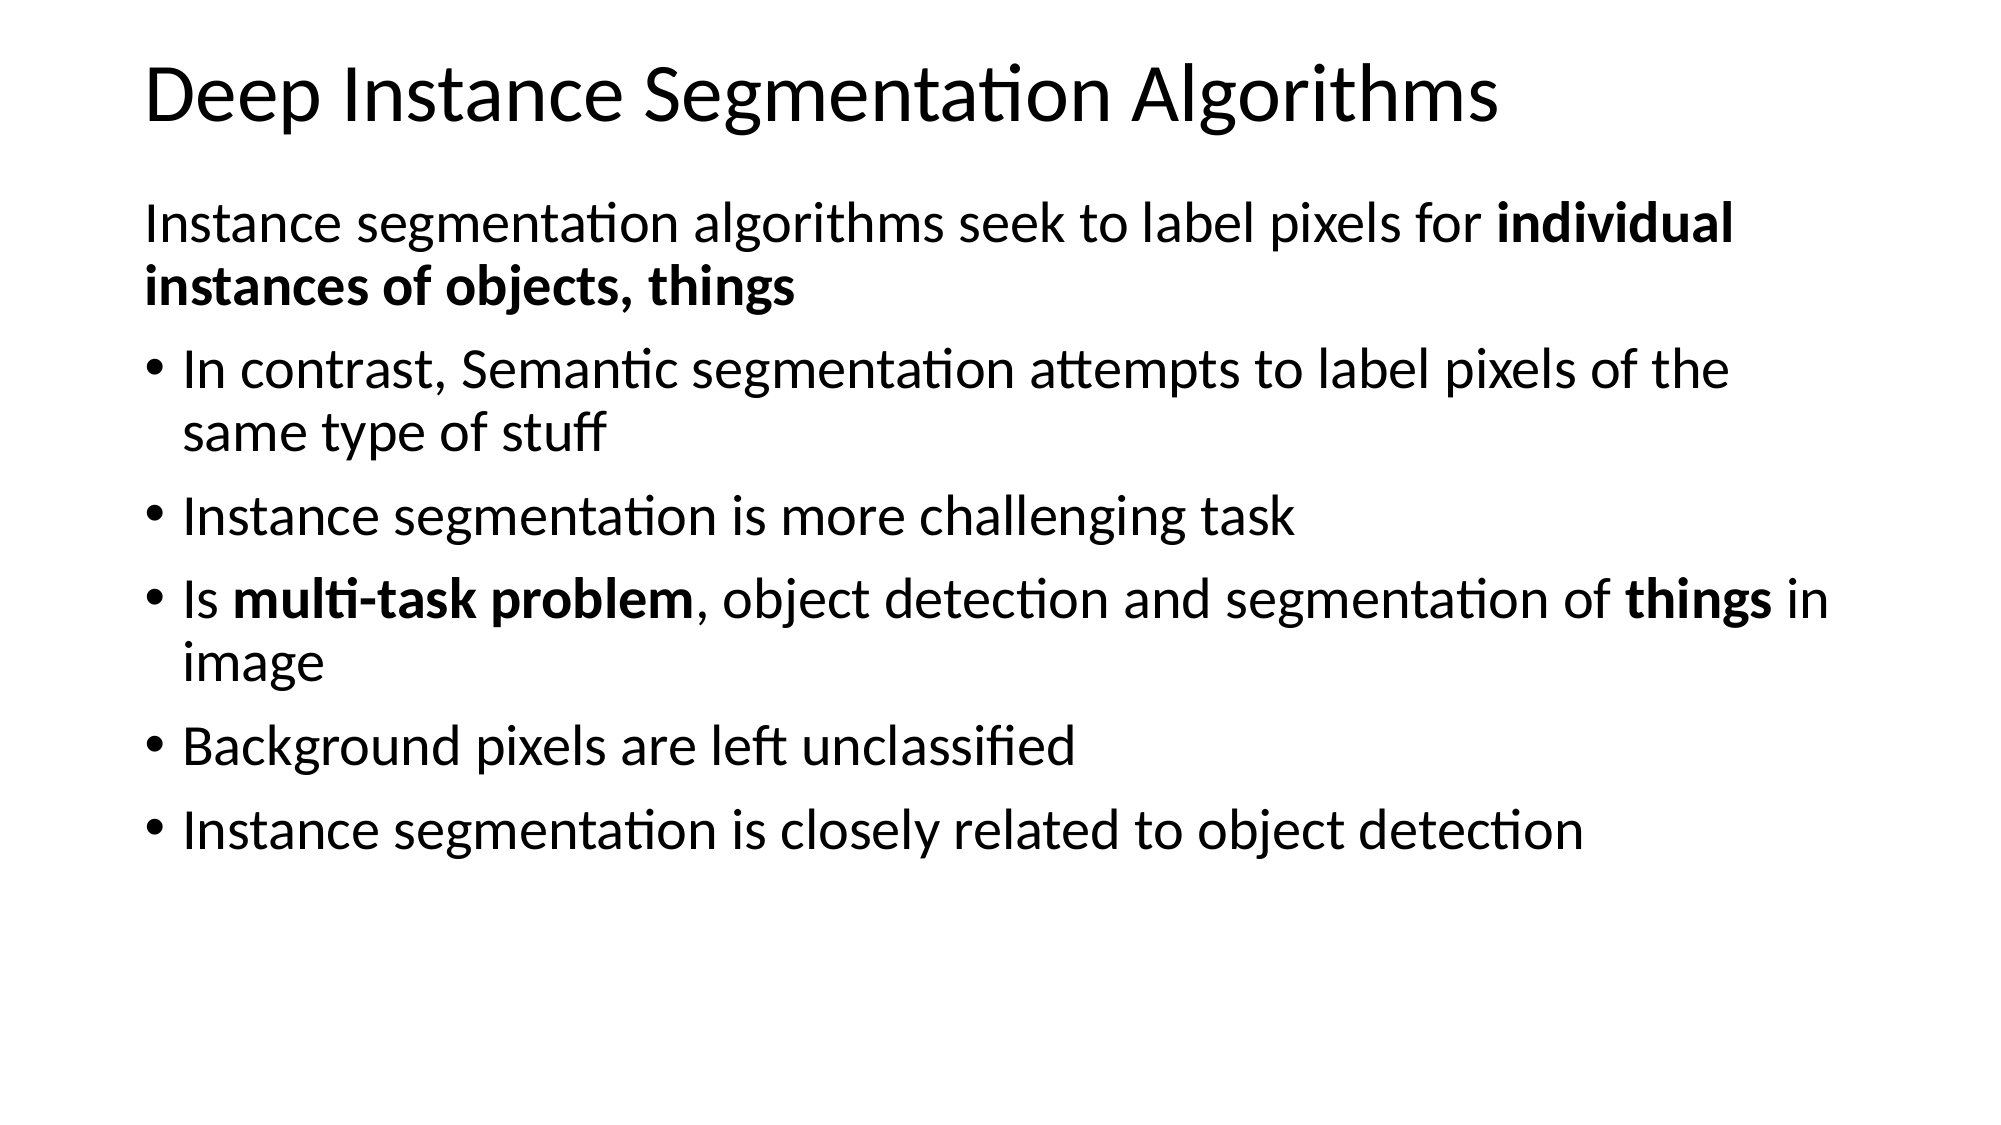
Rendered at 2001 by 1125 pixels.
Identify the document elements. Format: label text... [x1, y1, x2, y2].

title Deep Instance Segmentation Algorithms [129, 22, 1855, 166]
list Instance segmentation algorithms seek to label pixels for individual instances of objects, things In contrast, Semantic segmentation attempts to label pixels of the same type of stuff Instance segmentation is more challenging task Is multi-task problem, object detection and segmentation of things in image Background pixels are left unclassified Instance segmentation is closely related to object detection [129, 184, 1855, 1102]
